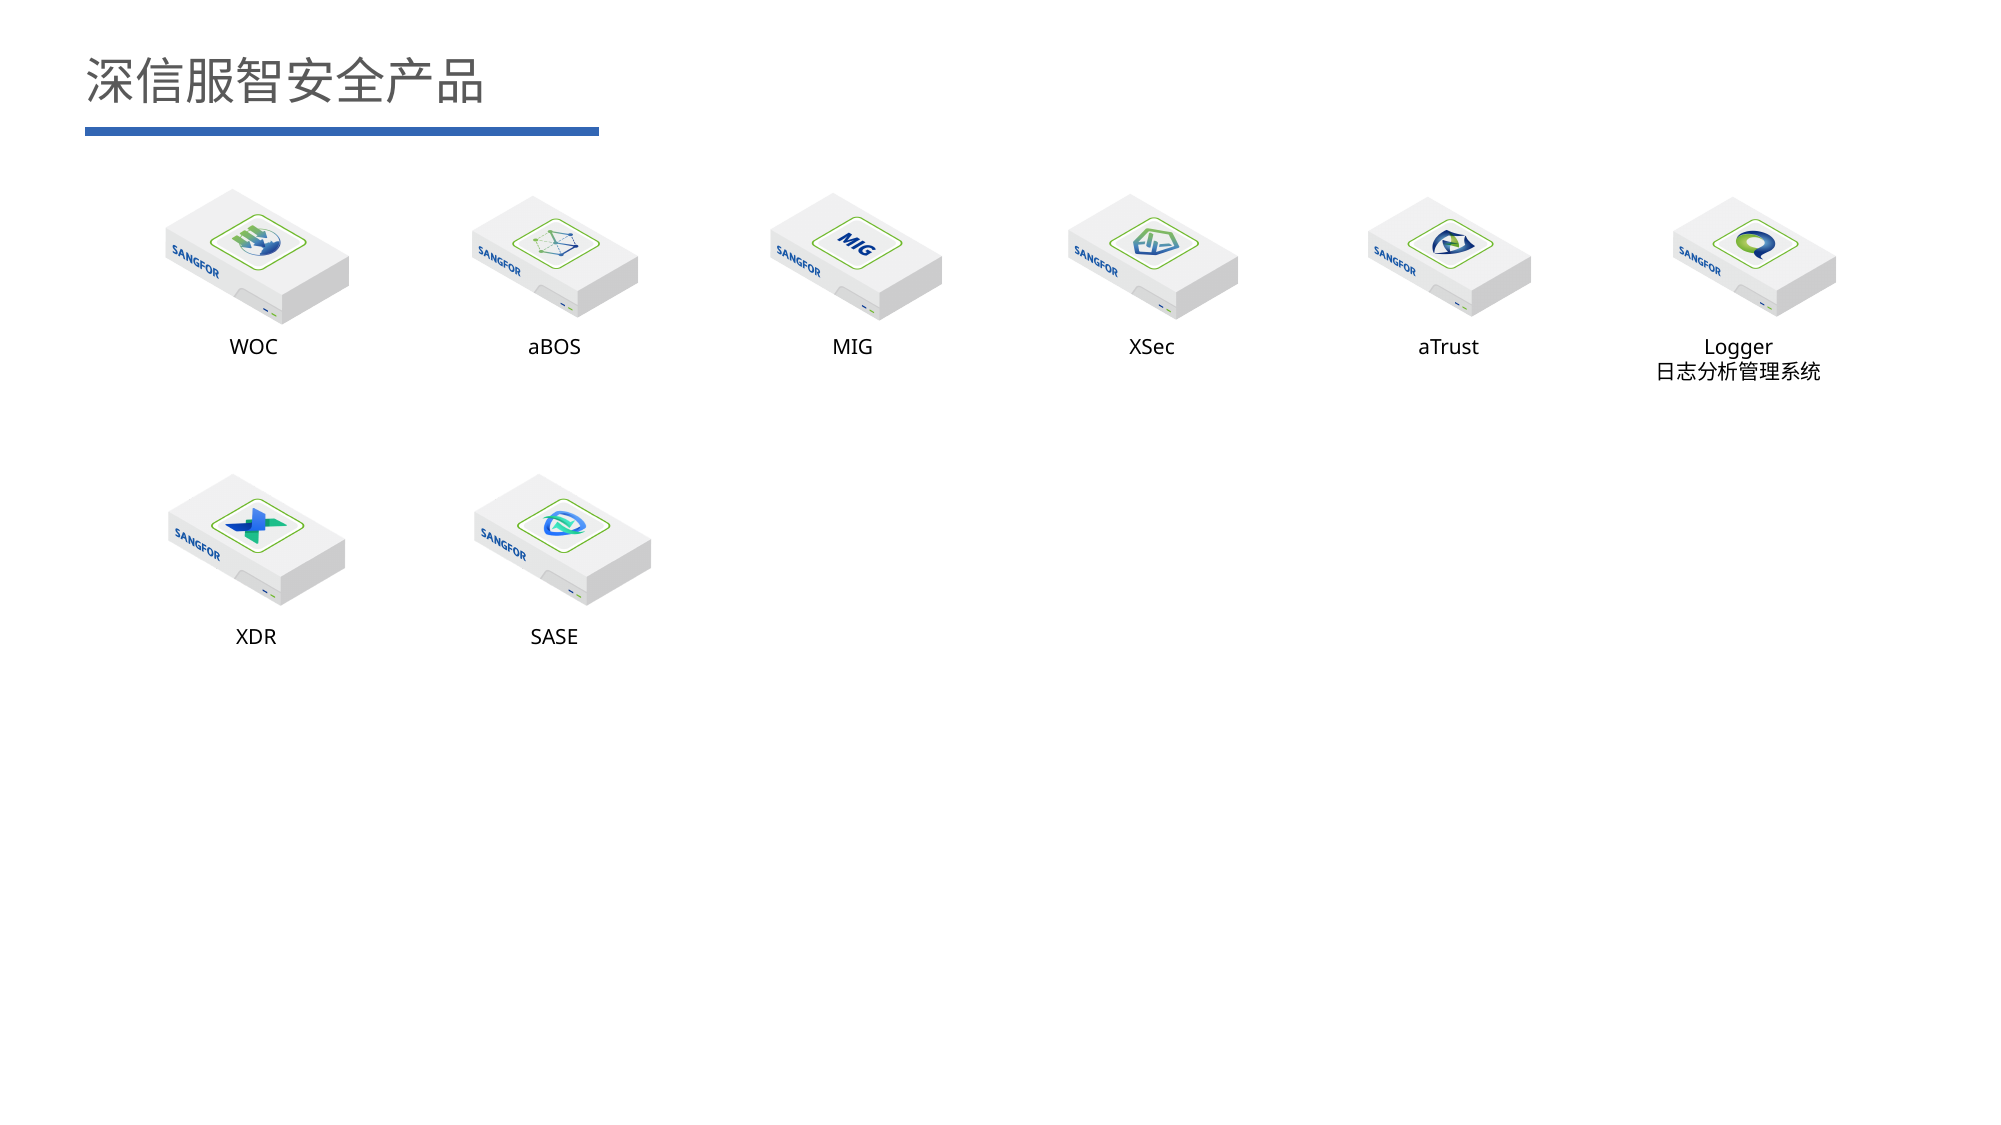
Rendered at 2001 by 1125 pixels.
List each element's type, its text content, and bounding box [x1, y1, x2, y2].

picture [768, 192, 943, 321]
picture [470, 195, 639, 318]
text_box XDR [221, 615, 292, 656]
picture [1366, 196, 1532, 317]
text_box XSec [1114, 326, 1190, 367]
text_box aTrust [1377, 326, 1521, 367]
picture [163, 188, 350, 325]
text_box SASE [515, 615, 594, 656]
text_box aBOS [513, 326, 596, 367]
picture [1671, 196, 1837, 317]
text_box MIG [817, 326, 894, 367]
text_box 深信服智安全产品 [71, 42, 501, 118]
text_box Logger 日志分析管理系统 [1640, 326, 1837, 392]
picture [472, 472, 652, 607]
text_box WOC [214, 326, 299, 367]
picture [1066, 193, 1239, 320]
picture [166, 472, 346, 607]
